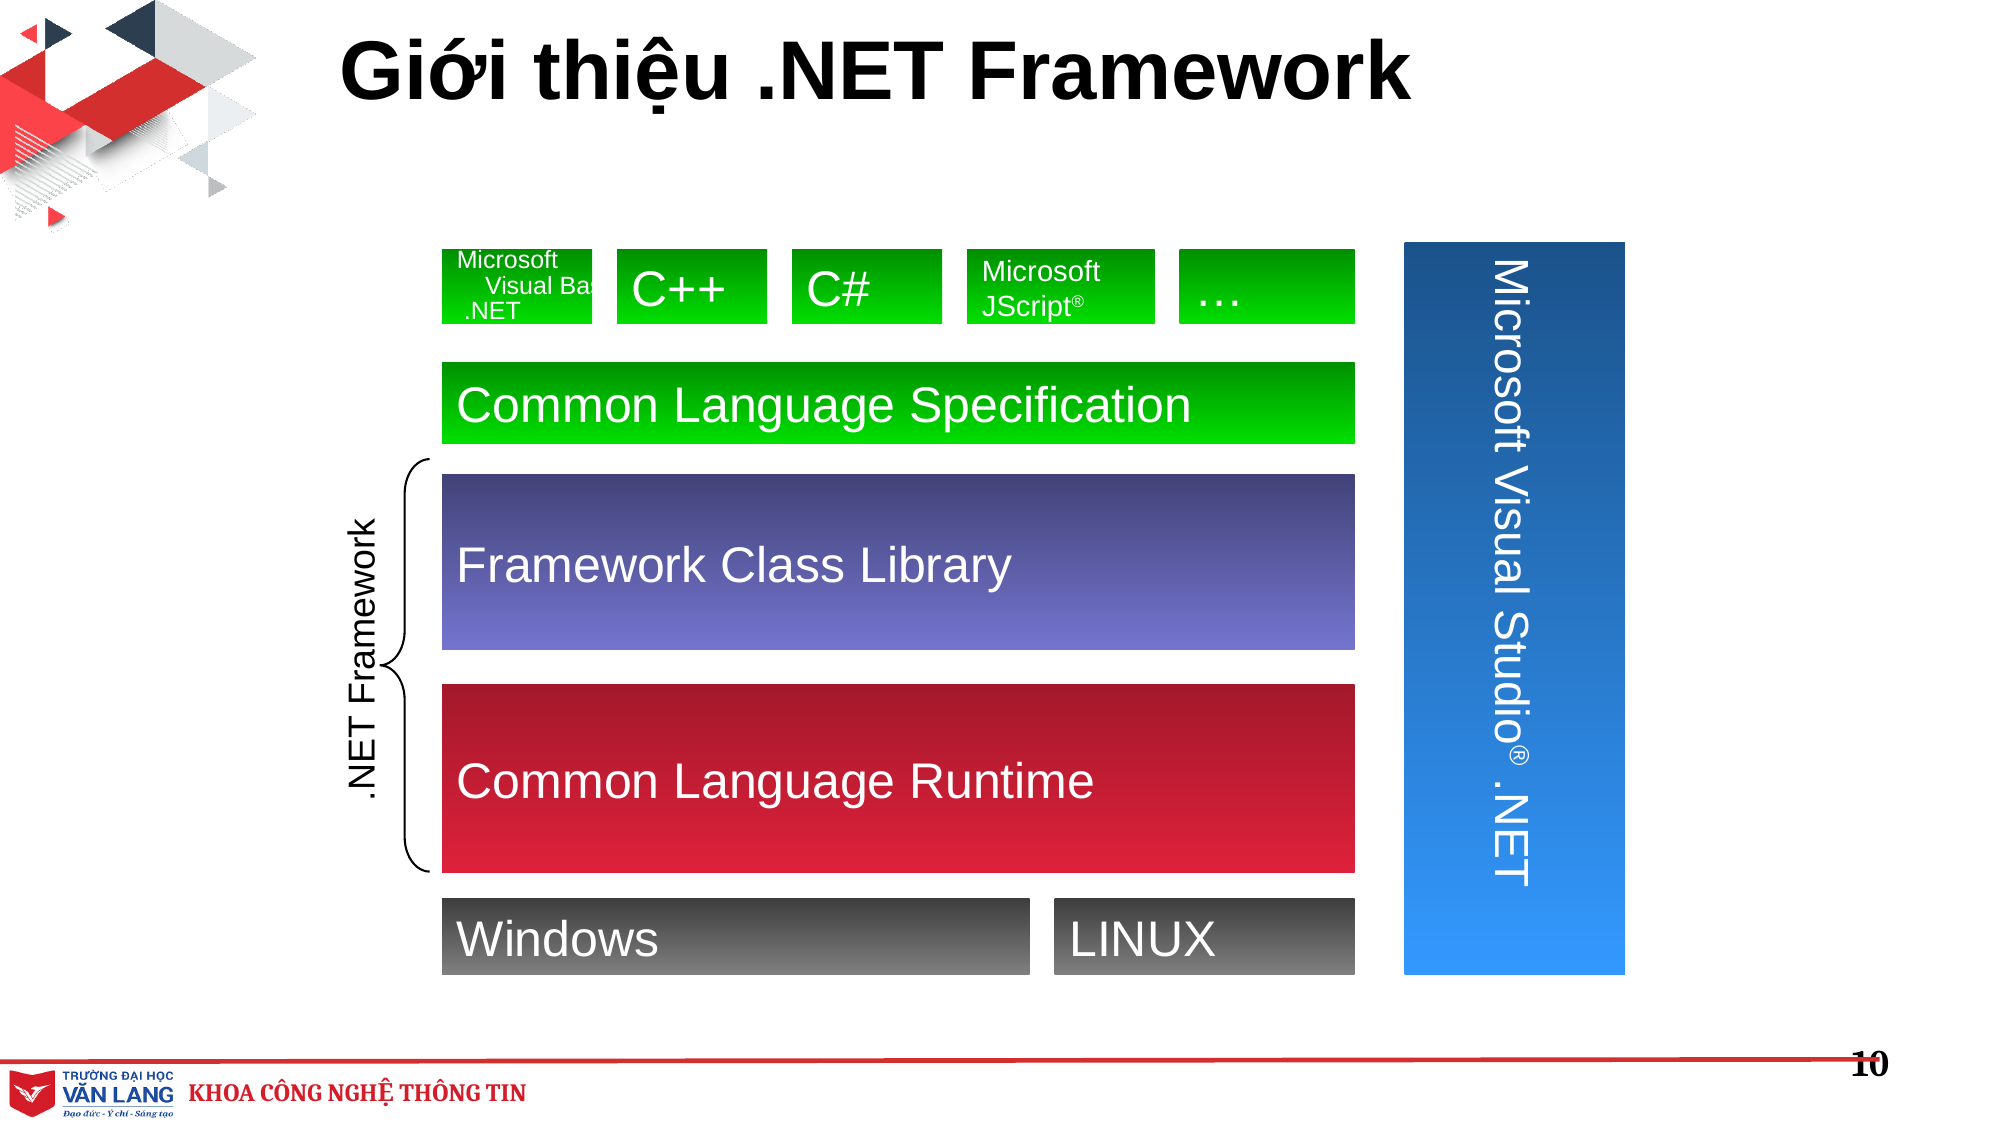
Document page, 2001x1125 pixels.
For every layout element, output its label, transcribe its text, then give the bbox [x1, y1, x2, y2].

text_box [390, 459, 430, 872]
title Giới thiệu .NET Framework [324, 20, 1750, 138]
text_box Microsoft JScript® [967, 249, 1155, 324]
text_box Microsoft Visual Basic® .NET [442, 249, 593, 324]
text_box Microsoft Visual Studio® .NET [1404, 242, 1625, 975]
text_box Common Language Specification [442, 362, 1355, 444]
text_box C# [792, 249, 943, 324]
text_box Common Language Runtime [442, 684, 1355, 873]
text_box LINUX [1054, 898, 1355, 975]
text_box Windows [442, 898, 1030, 975]
text_box .NET Framework [329, 503, 390, 816]
picture [8, 1069, 173, 1118]
text_box … [1179, 249, 1355, 324]
text_box Framework Class Library [442, 474, 1355, 650]
picture [0, 0, 256, 233]
text_box C++ [617, 249, 768, 324]
